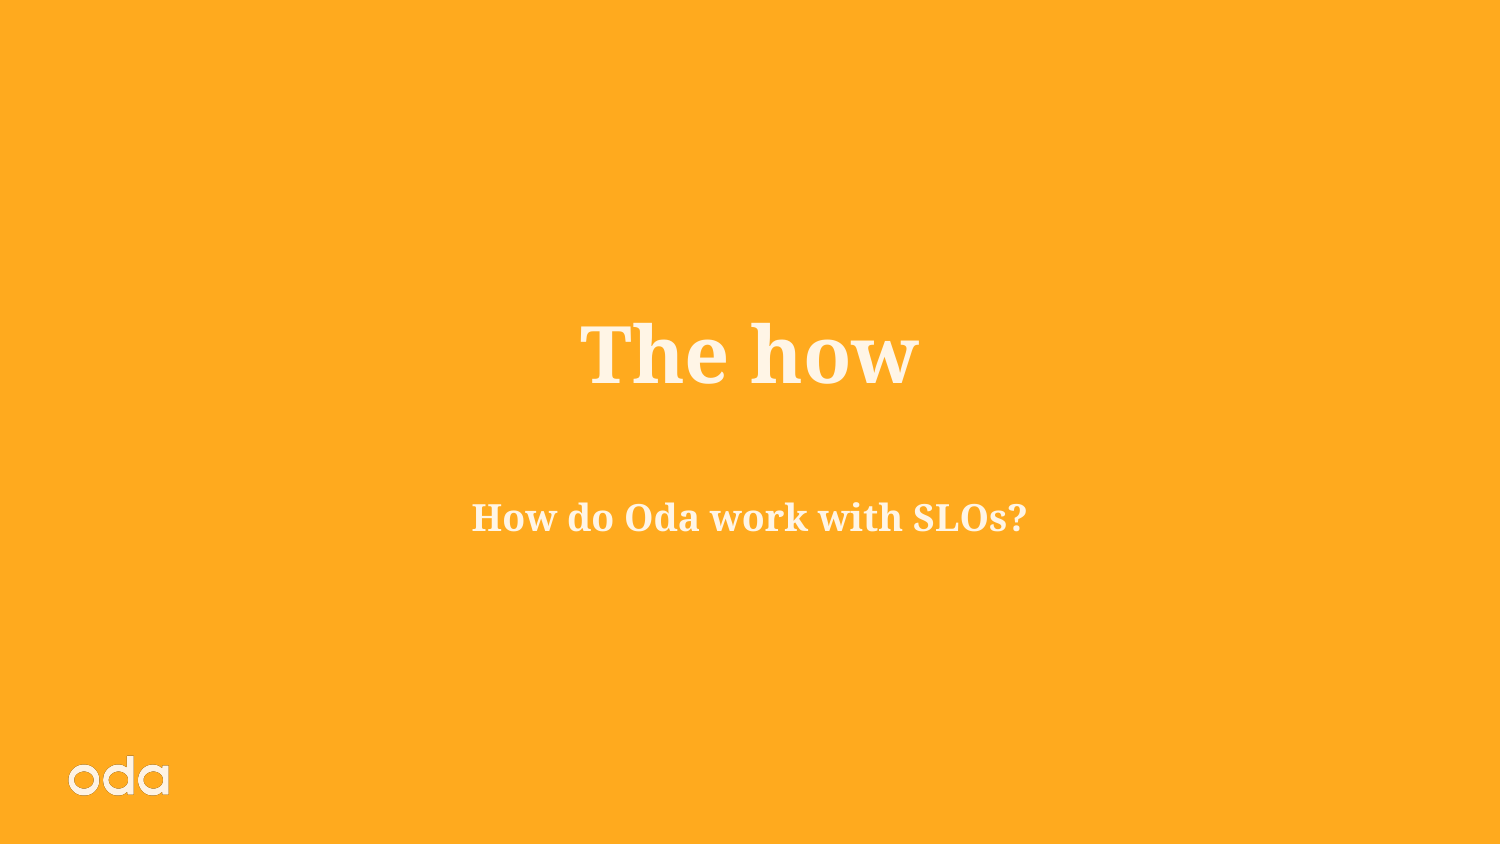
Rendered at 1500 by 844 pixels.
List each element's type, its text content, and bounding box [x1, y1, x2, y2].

title The how How do Oda work with SLOs? [199, 200, 1301, 644]
picture [6, 702, 231, 844]
